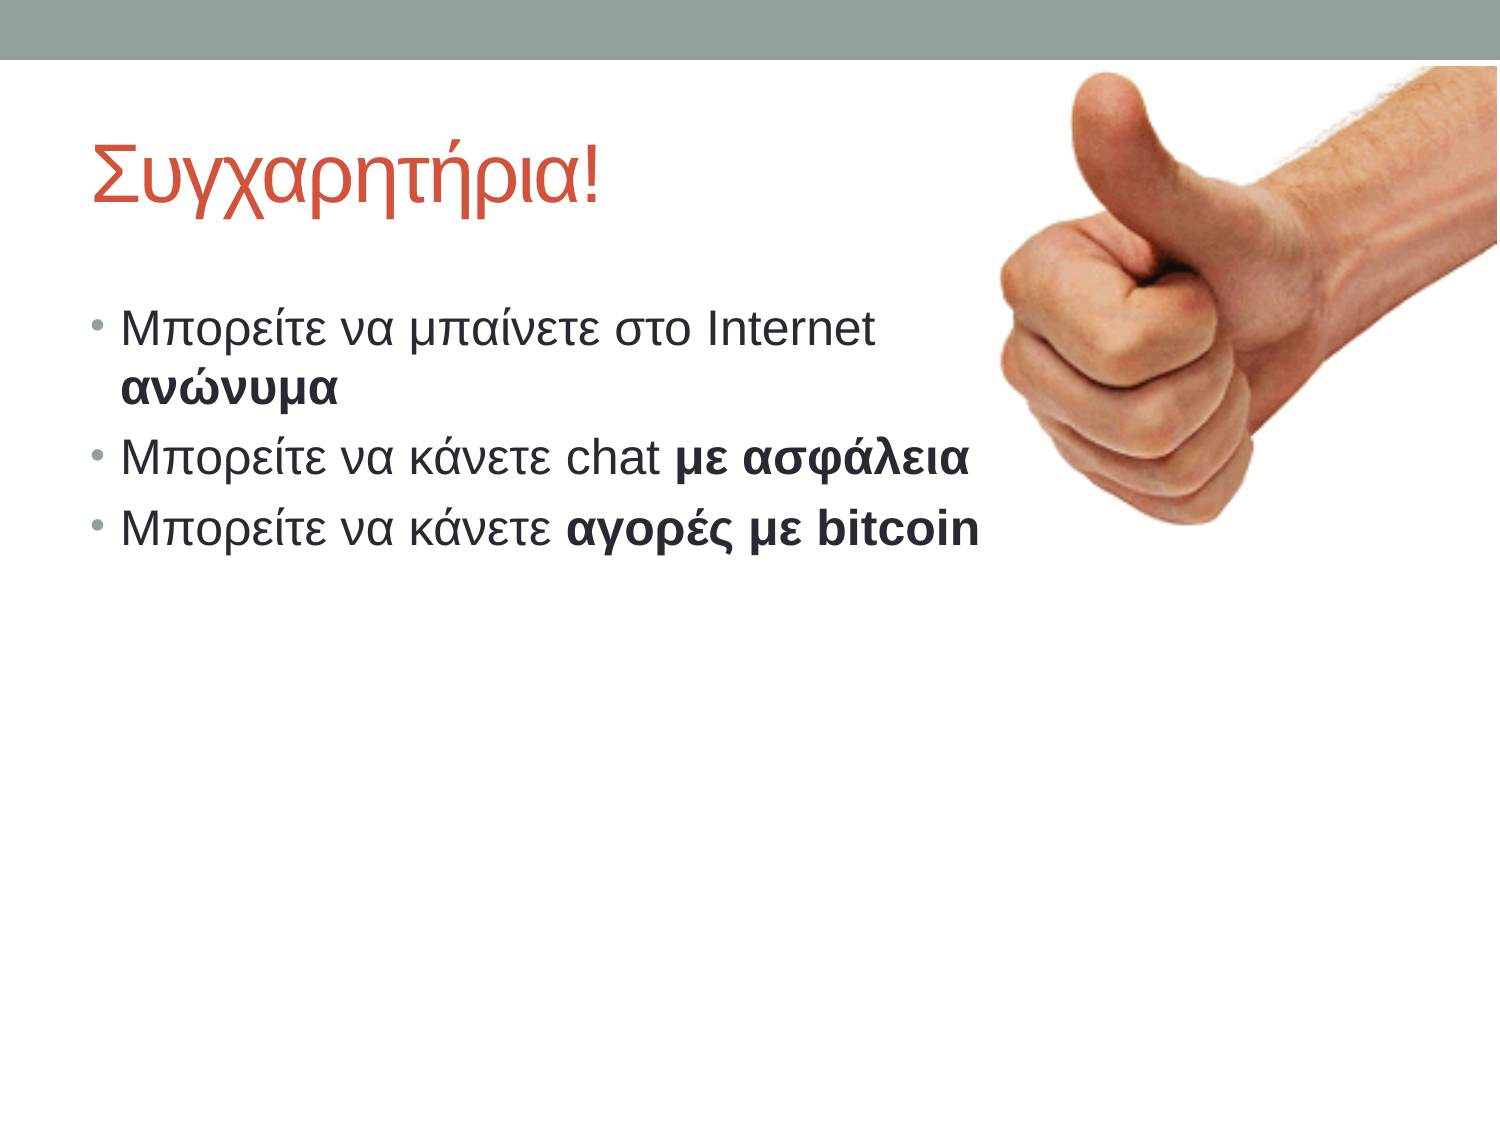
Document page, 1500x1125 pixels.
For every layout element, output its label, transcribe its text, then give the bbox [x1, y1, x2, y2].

picture [985, 66, 1497, 531]
list Μπορείτε να μπαίνετε στο Internet ανώνυμα Μπορείτε να κάνετε chat με ασφάλεια Μπορείτε να κάνετε αγορές με bitcoin [75, 287, 1025, 1063]
title Συγχαρητήρια! [75, 87, 983, 250]
